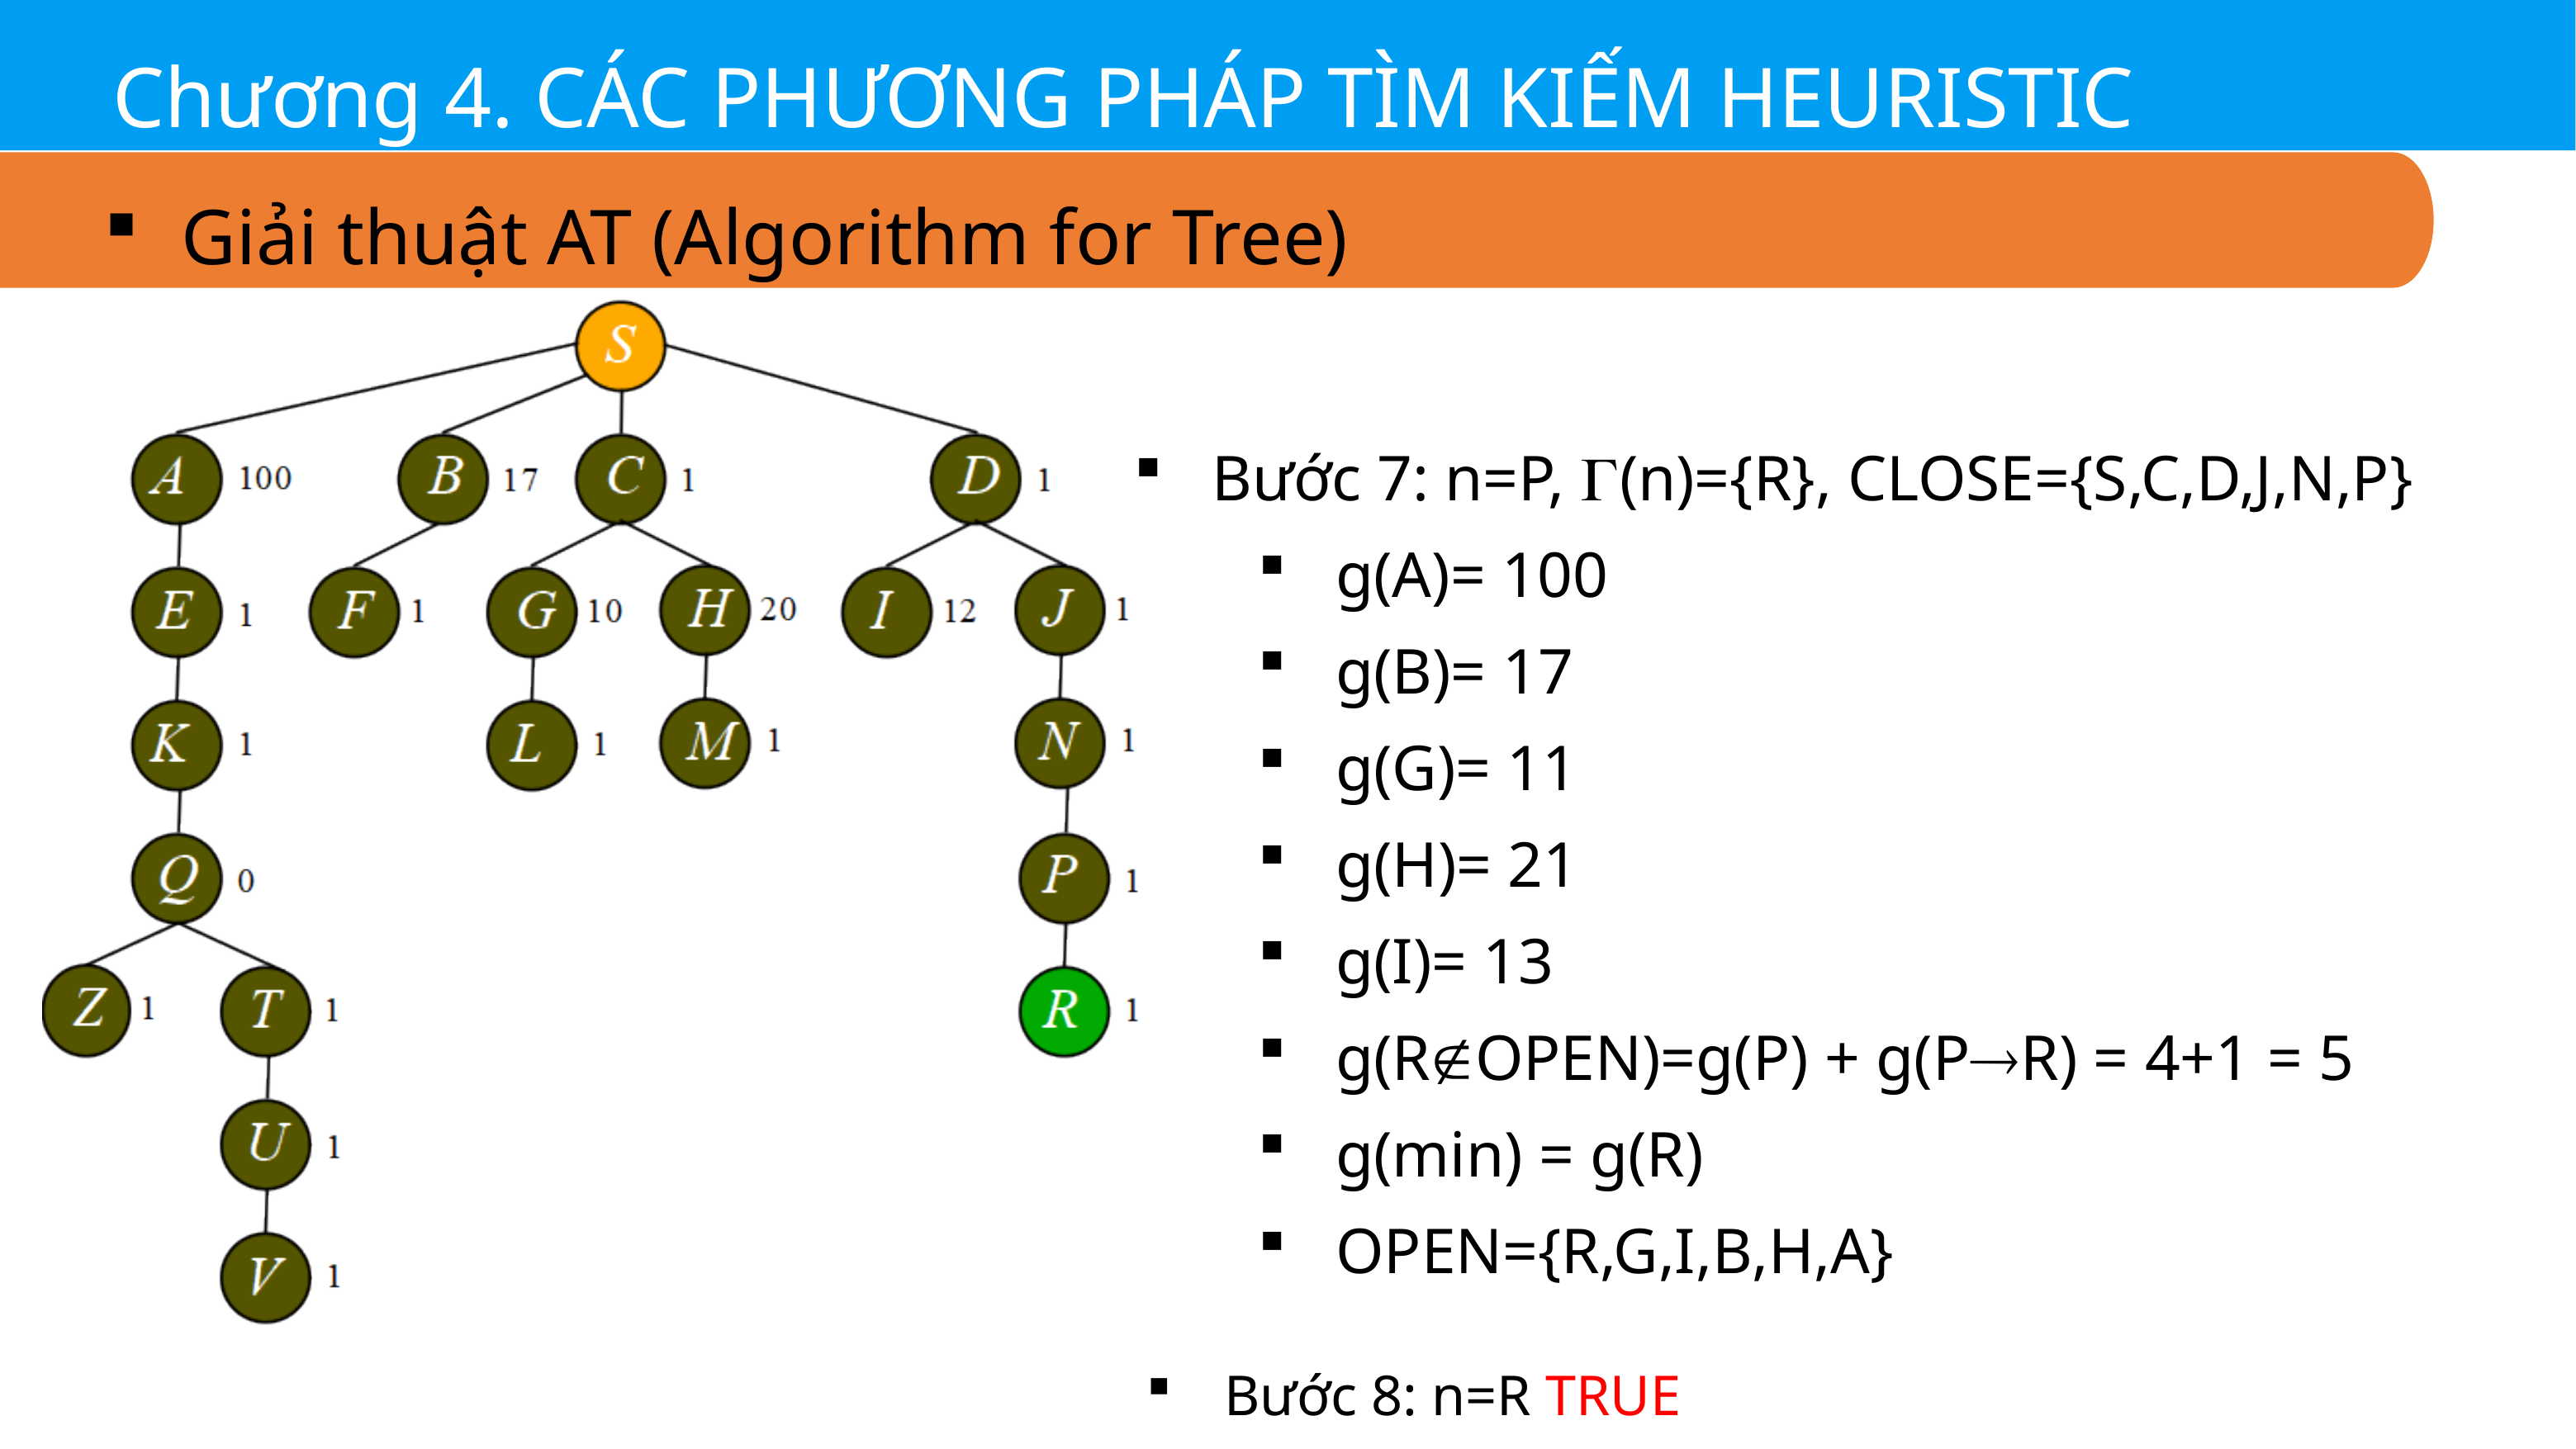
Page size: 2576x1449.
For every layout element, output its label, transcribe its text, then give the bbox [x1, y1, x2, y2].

text_box Chương 4. CÁC PHƯƠNG PHÁP TÌM KIẾM HEURISTIC [111, 43, 2434, 144]
picture [42, 296, 1150, 1335]
text_box Giải thuật AT (Algorithm for Tree) [102, 159, 2434, 280]
text_box [0, 0, 2576, 151]
text_box [0, 150, 2414, 290]
text_box Bước 7: n=P, (n)={R}, CLOSE={S,C,D,J,N,P} g(A)= 100 g(B)= 17 g(G)= 11 g(H)= 21 g(I)= 13 g(ROPEN)=g(P) + g(PR) = 4+1 = 5 g(min) = g(R) OPEN={R,G,I,B,H,A} [1150, 414, 2576, 1382]
text_box Bước 8: n=R TRUE [1132, 1334, 2422, 1432]
